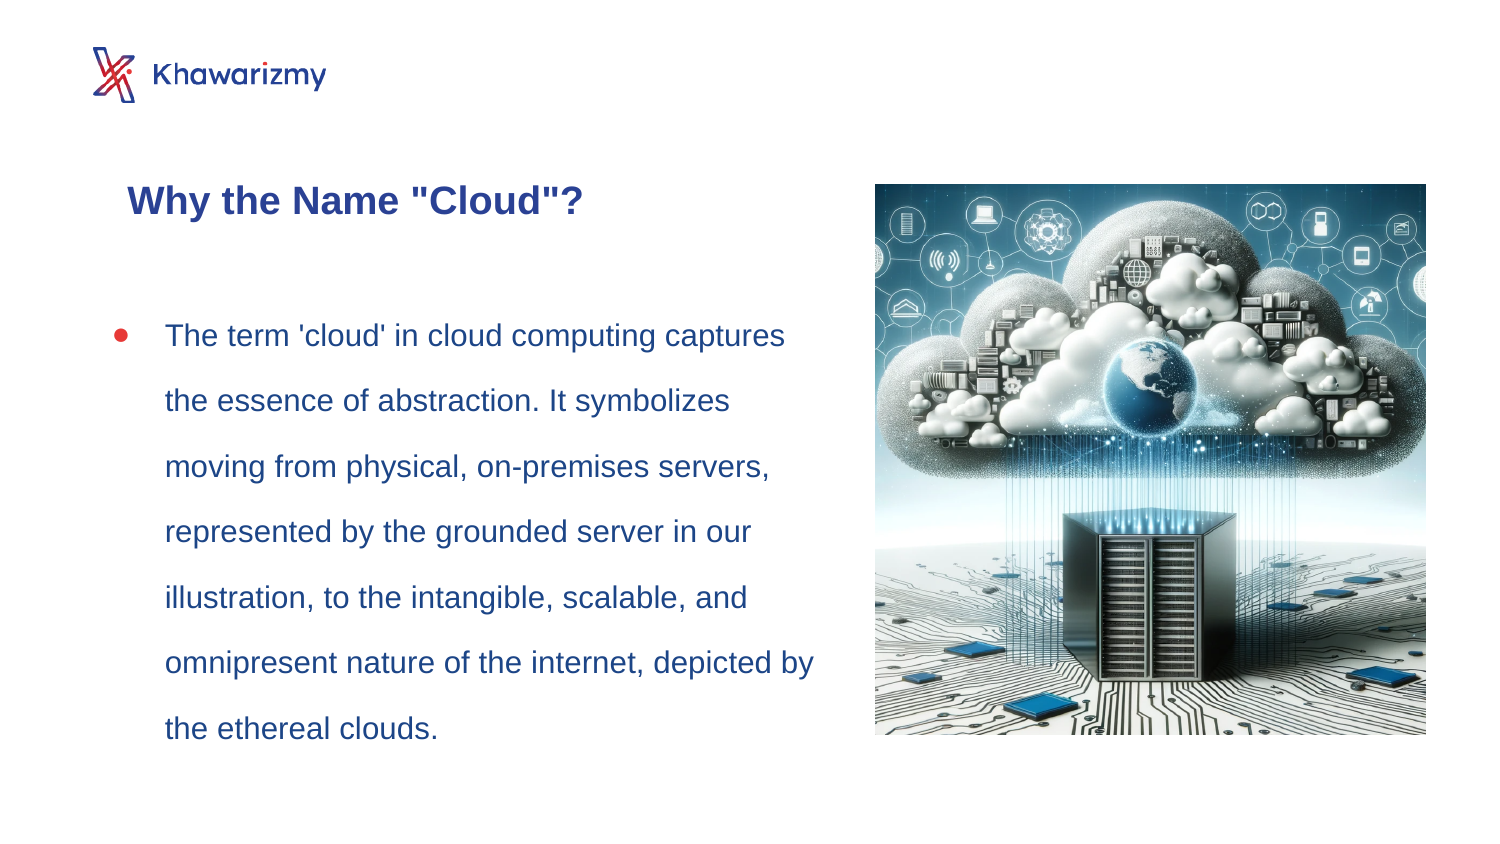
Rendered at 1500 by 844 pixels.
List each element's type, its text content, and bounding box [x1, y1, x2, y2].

text_box Why the Name "Cloud"? [112, 160, 930, 238]
picture [93, 47, 326, 103]
text_box The term 'cloud' in cloud computing captures the essence of abstraction. It symbolizes moving from physical, on-premises servers, represented by the grounded server in our illustration, to the intangible, scalable, and omnipresent nature of the internet, depicted by the ethereal clouds. [74, 271, 842, 761]
picture [874, 184, 1426, 735]
